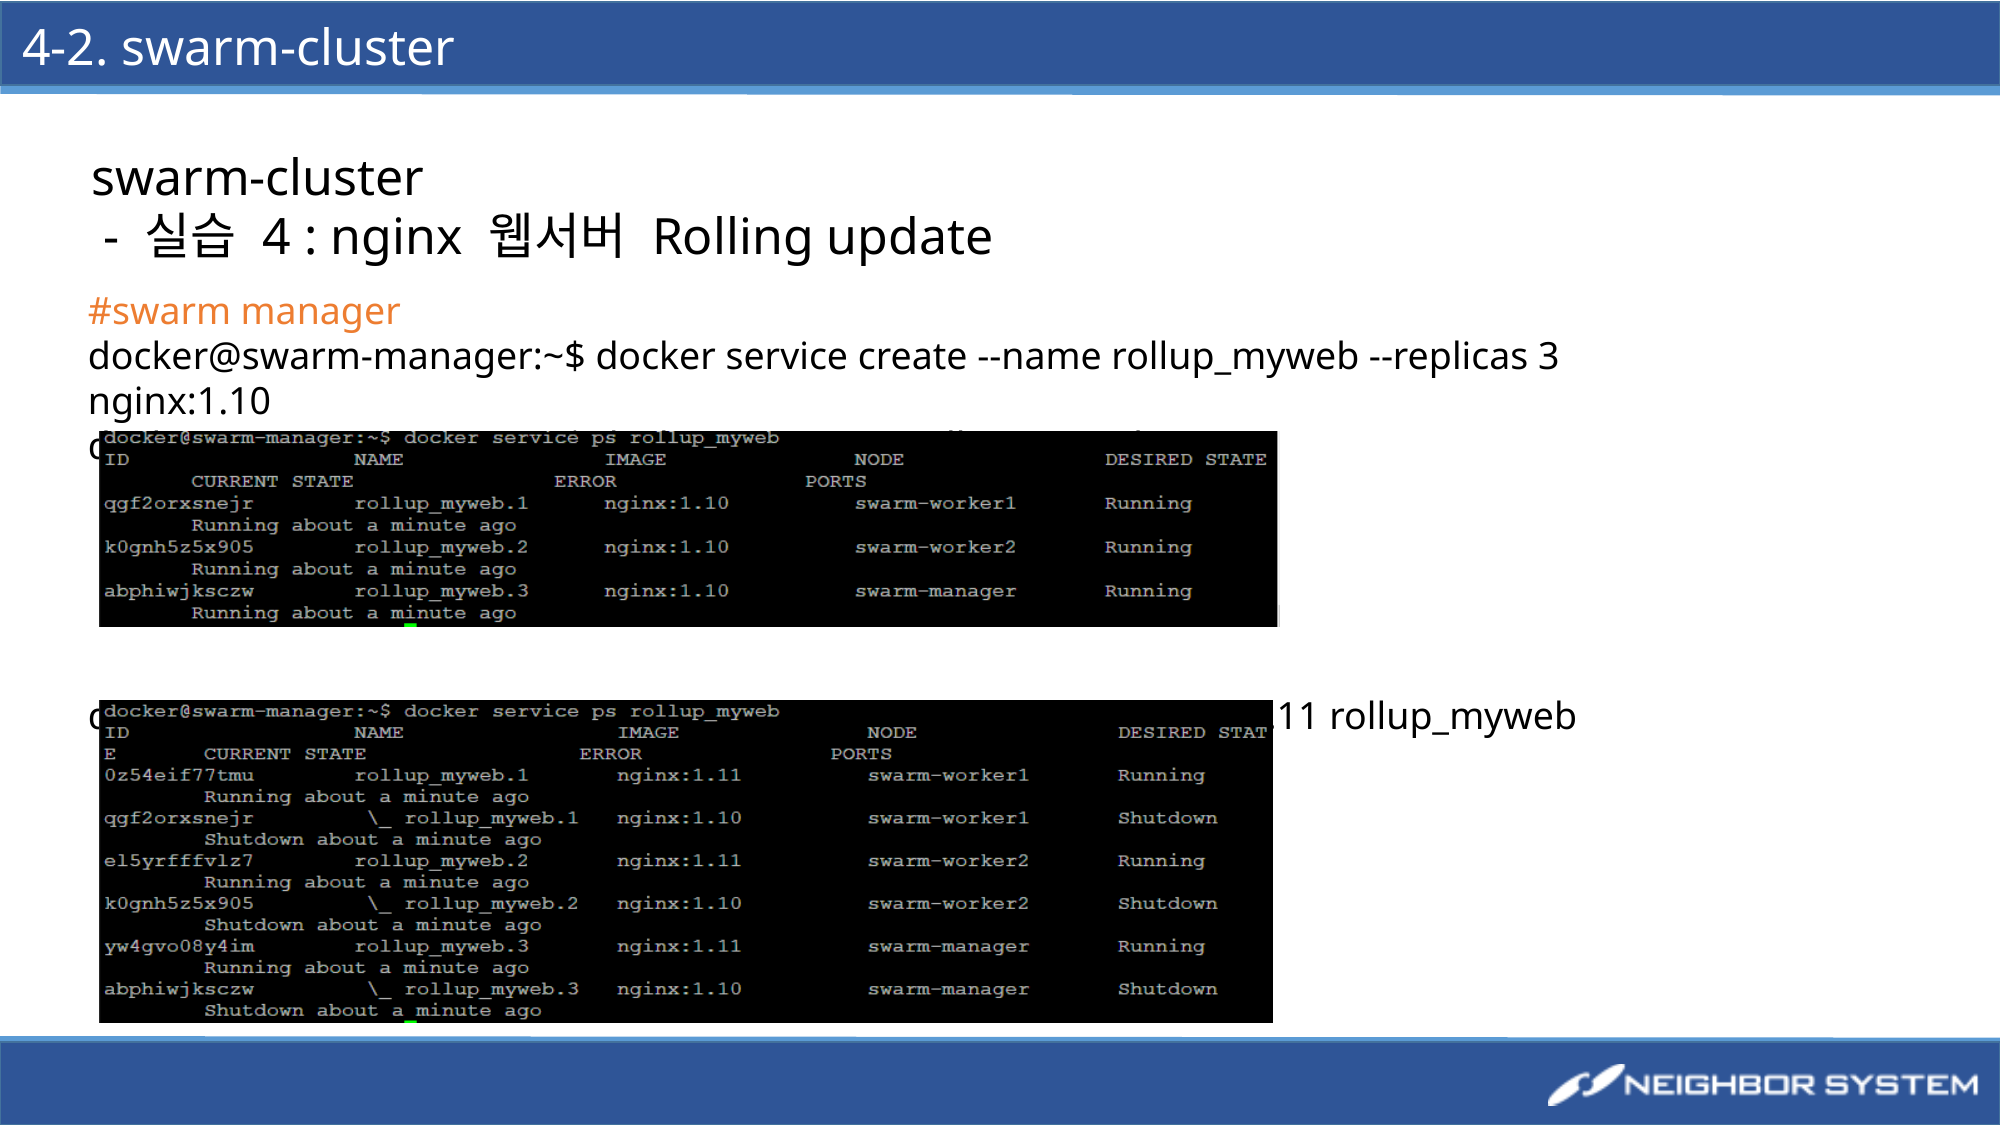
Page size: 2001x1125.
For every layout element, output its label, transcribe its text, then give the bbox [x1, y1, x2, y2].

picture [99, 431, 1280, 627]
text_box #swarm manager docker@swarm-manager:~$ docker service create --name rollup_myweb --replicas 3 nginx:1.10 docker@swarm-manager:~$ docker service ps rollup_myweb docker@swarm-manager:~$ docker service update --image nginx:1.11 rollup_myweb [73, 279, 1757, 880]
text_box swarm-cluster - 실습 4 : nginx 웹서버 Rolling update [76, 137, 1897, 273]
picture [99, 700, 1273, 1023]
text_box 4-2. swarm-cluster [7, 8, 1093, 83]
picture [1548, 1064, 2000, 1106]
text_box [0, 1, 2000, 86]
text_box [0, 1043, 2000, 1125]
